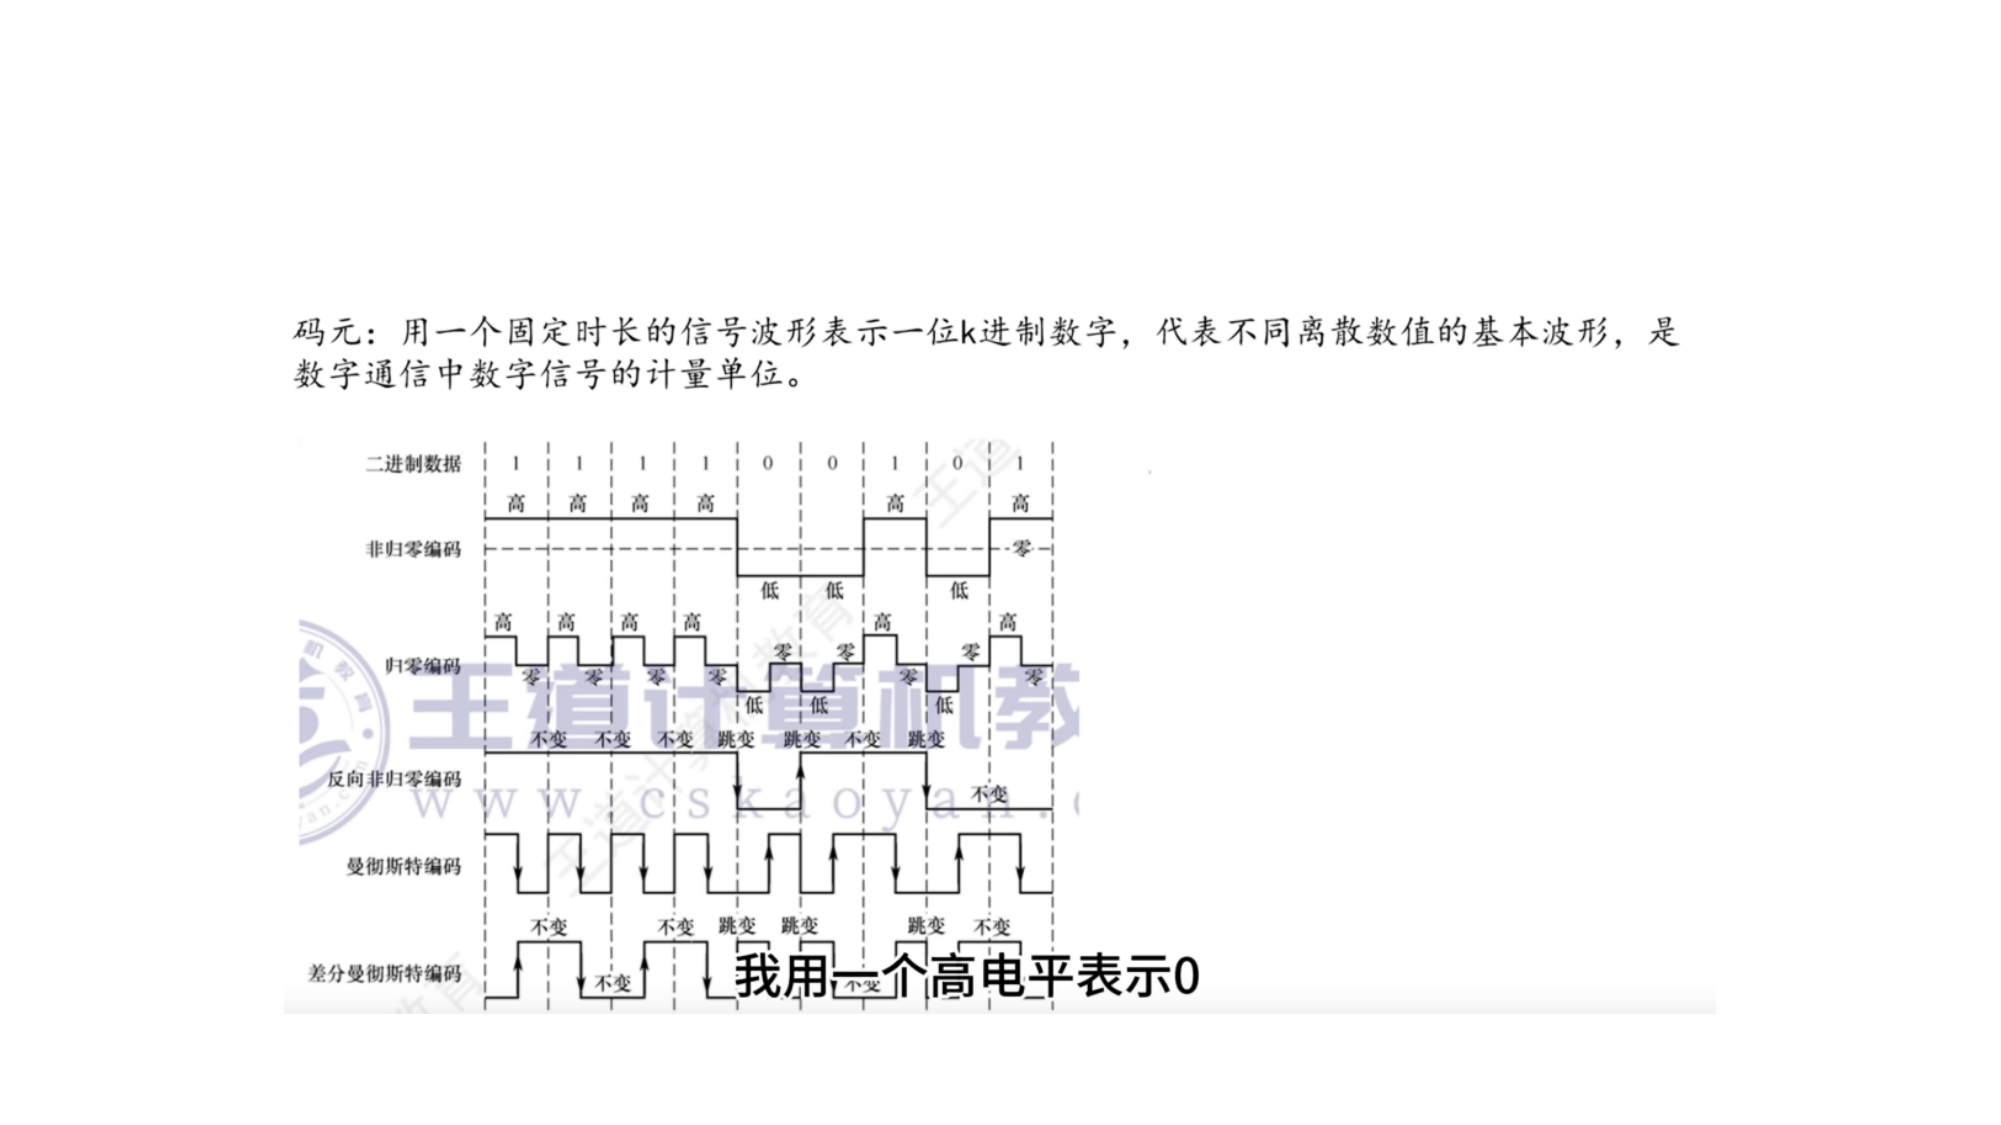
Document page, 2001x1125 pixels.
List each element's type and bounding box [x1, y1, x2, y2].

list [284, 299, 1716, 1014]
